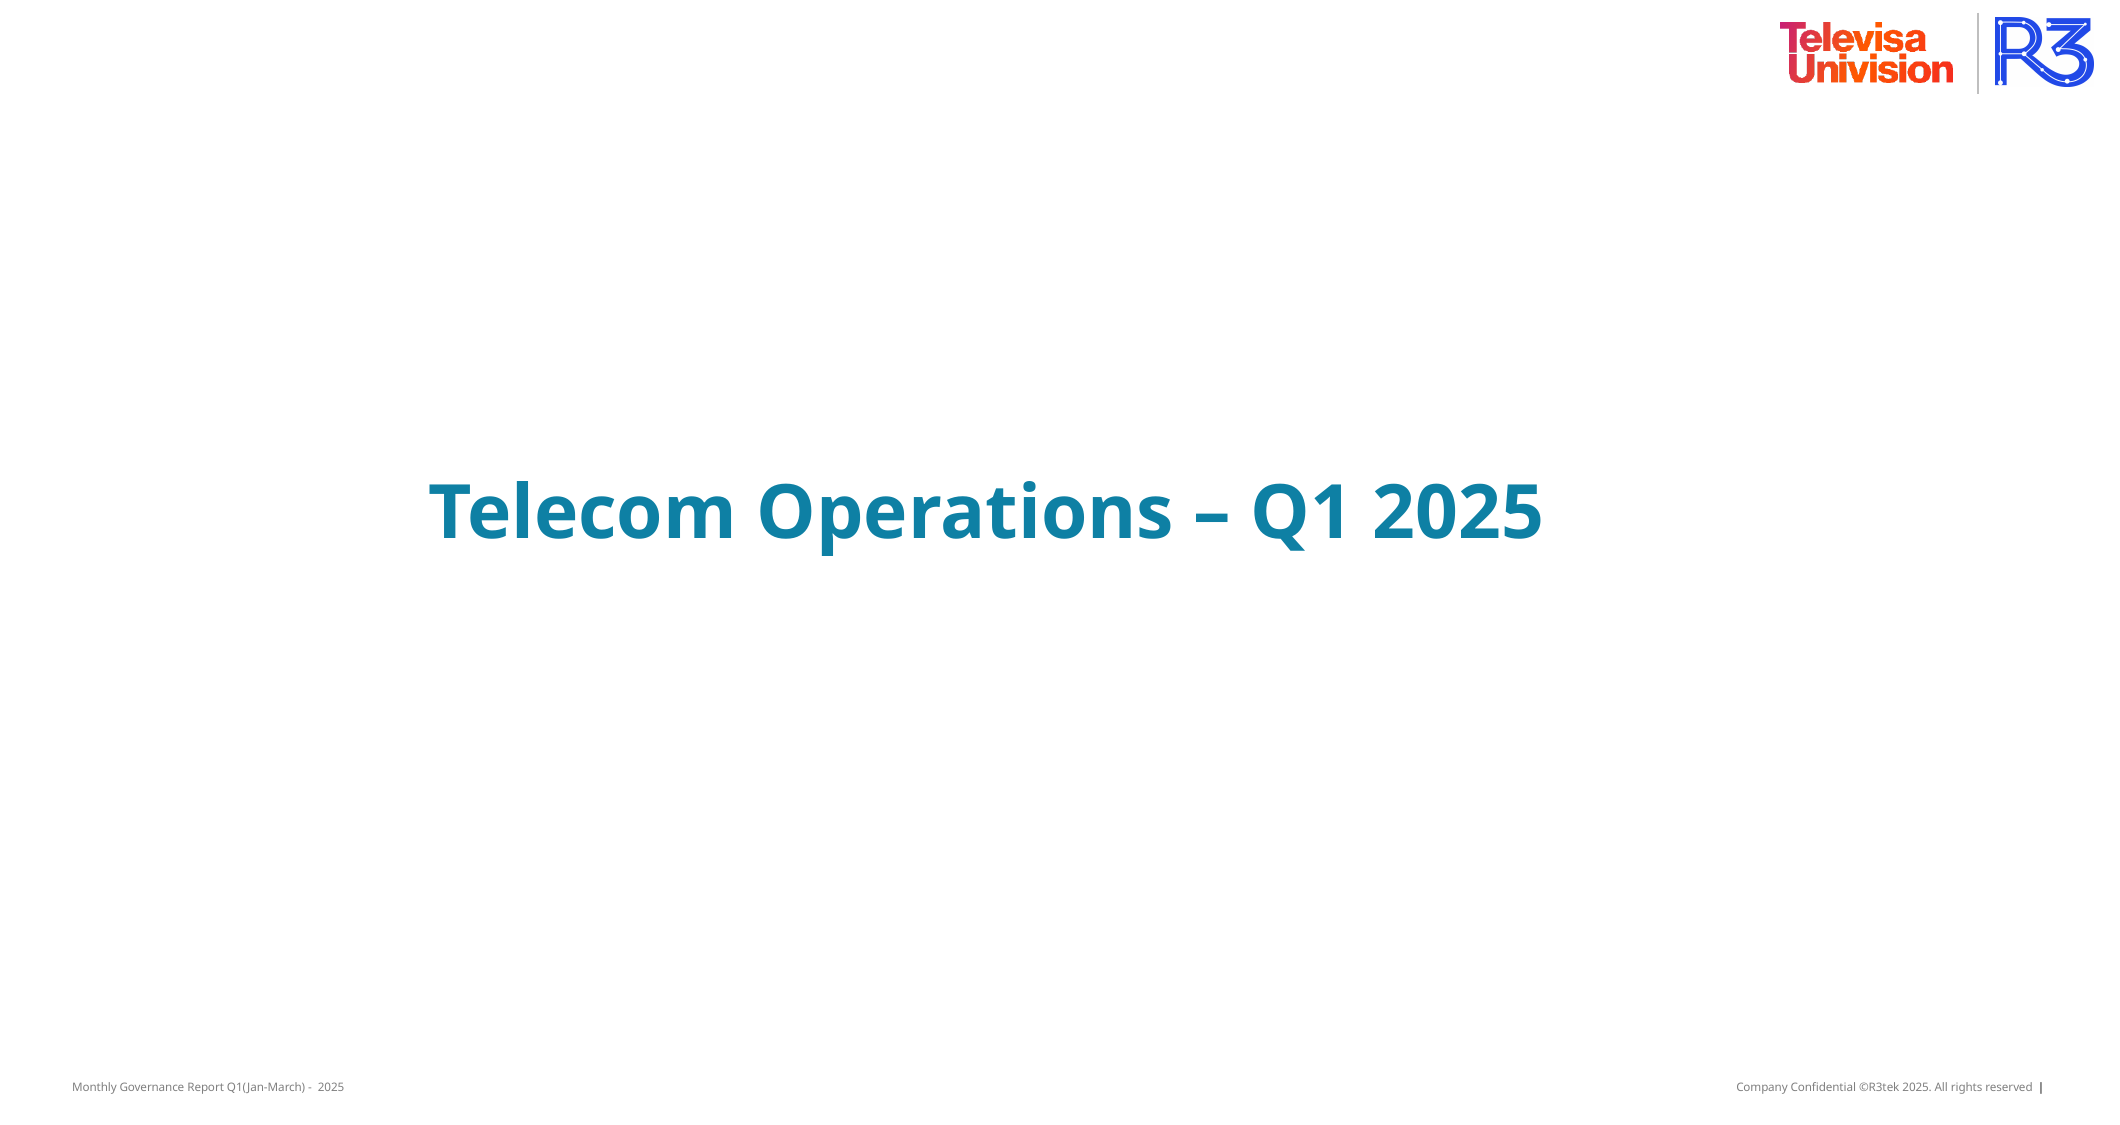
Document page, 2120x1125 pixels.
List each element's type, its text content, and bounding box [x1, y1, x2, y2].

picture [1995, 17, 2094, 87]
picture [1780, 22, 1953, 83]
text_box Telecom Operations – Q1 2025 [335, 456, 1809, 562]
